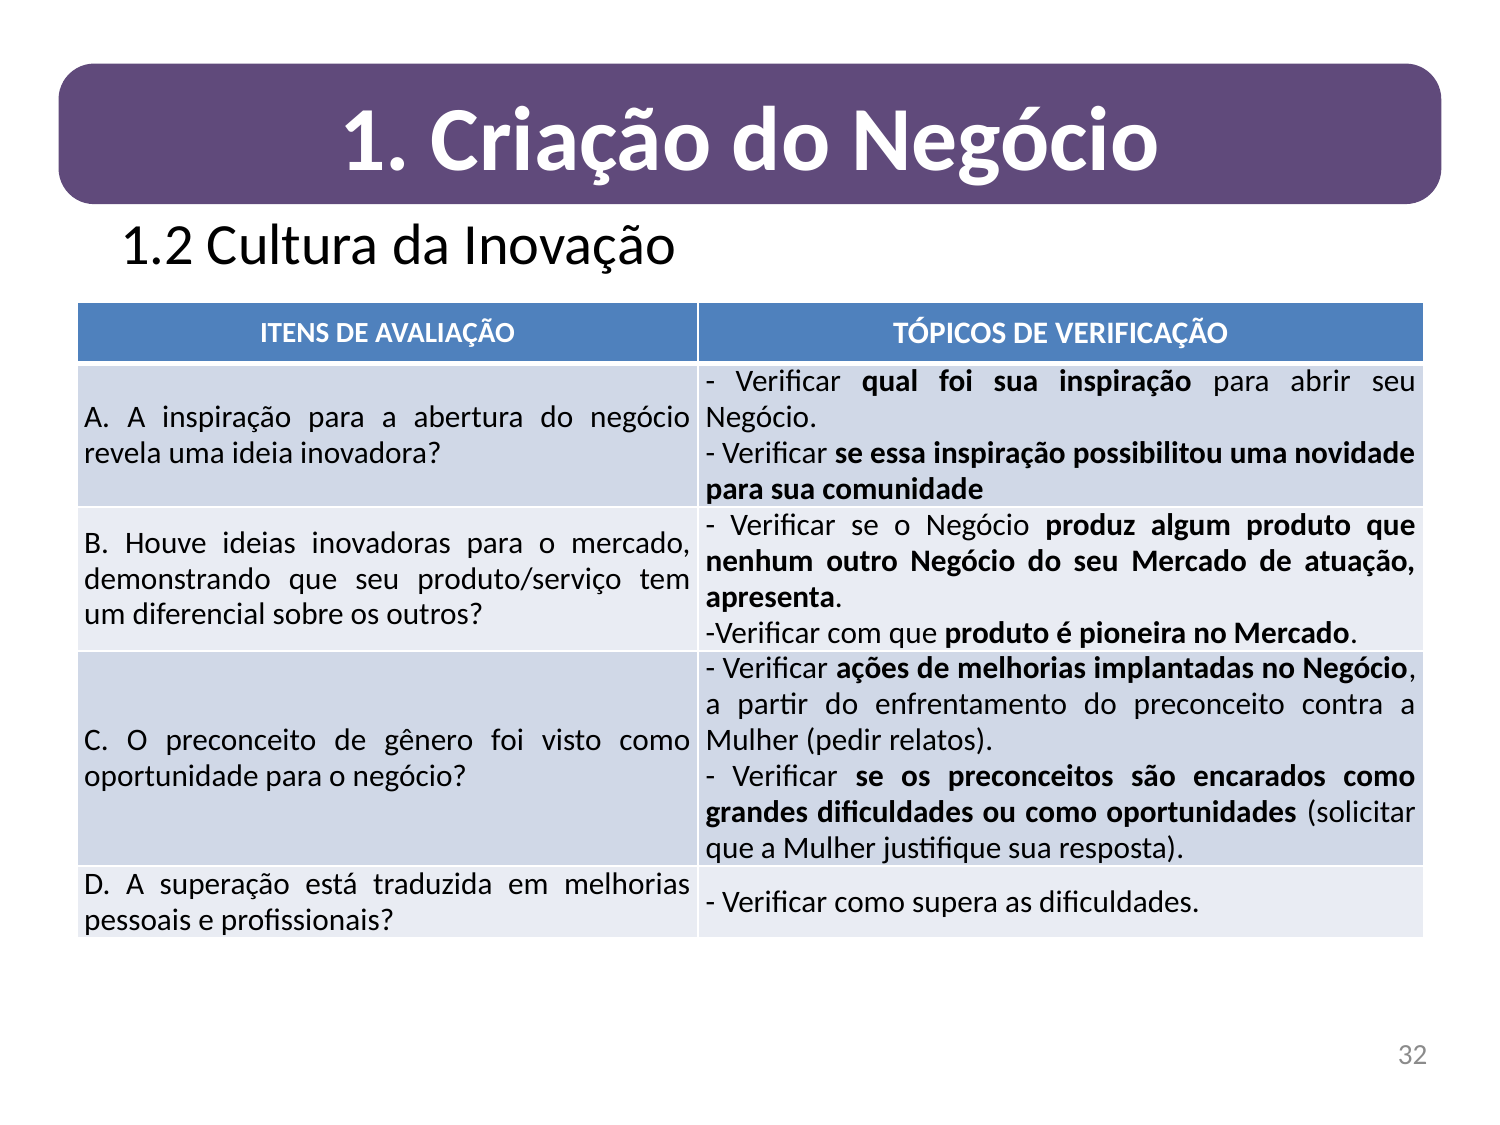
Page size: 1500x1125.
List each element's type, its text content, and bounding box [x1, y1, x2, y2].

slide_number 32 [1092, 1023, 1443, 1084]
table_cell - Verificar ações de melhorias implantadas no Negócio, a partir do enfrentamento do preconceito contra a Mulher (pedir relatos). - Verificar se os preconceitos são encarados como grandes dificuldades ou como oportunidades (solicitar que a Mulher justifique sua resposta). [699, 652, 1423, 865]
table_cell - Verificar como supera as dificuldades. [699, 867, 1423, 937]
table_cell - Verificar qual foi sua inspiração para abrir seu Negócio. - Verificar se essa inspiração possibilitou uma novidade para sua comunidade [699, 366, 1423, 506]
table_header TÓPICOS DE VERIFICAÇÃO [699, 303, 1423, 361]
table_cell A. A inspiração para a abertura do negócio revela uma ideia inovadora? [78, 366, 697, 506]
table_cell B. Houve ideias inovadoras para o mercado, demonstrando que seu produto/serviço tem um diferencial sobre os outros? [78, 508, 697, 650]
table_header ITENS DE AVALIAÇÃO [78, 303, 697, 361]
text_box 1. Criação do Negócio [56, 61, 1444, 207]
title 1.2 Cultura da Inovação [105, 207, 1405, 302]
table_cell - Verificar se o Negócio produz algum produto que nenhum outro Negócio do seu Mercado de atuação, apresenta. -Verificar com que produto é pioneira no Mercado. [699, 508, 1423, 650]
table_cell C. O preconceito de gênero foi visto como oportunidade para o negócio? [78, 652, 697, 865]
table_cell D. A superação está traduzida em melhorias pessoais e profissionais? [78, 867, 697, 937]
